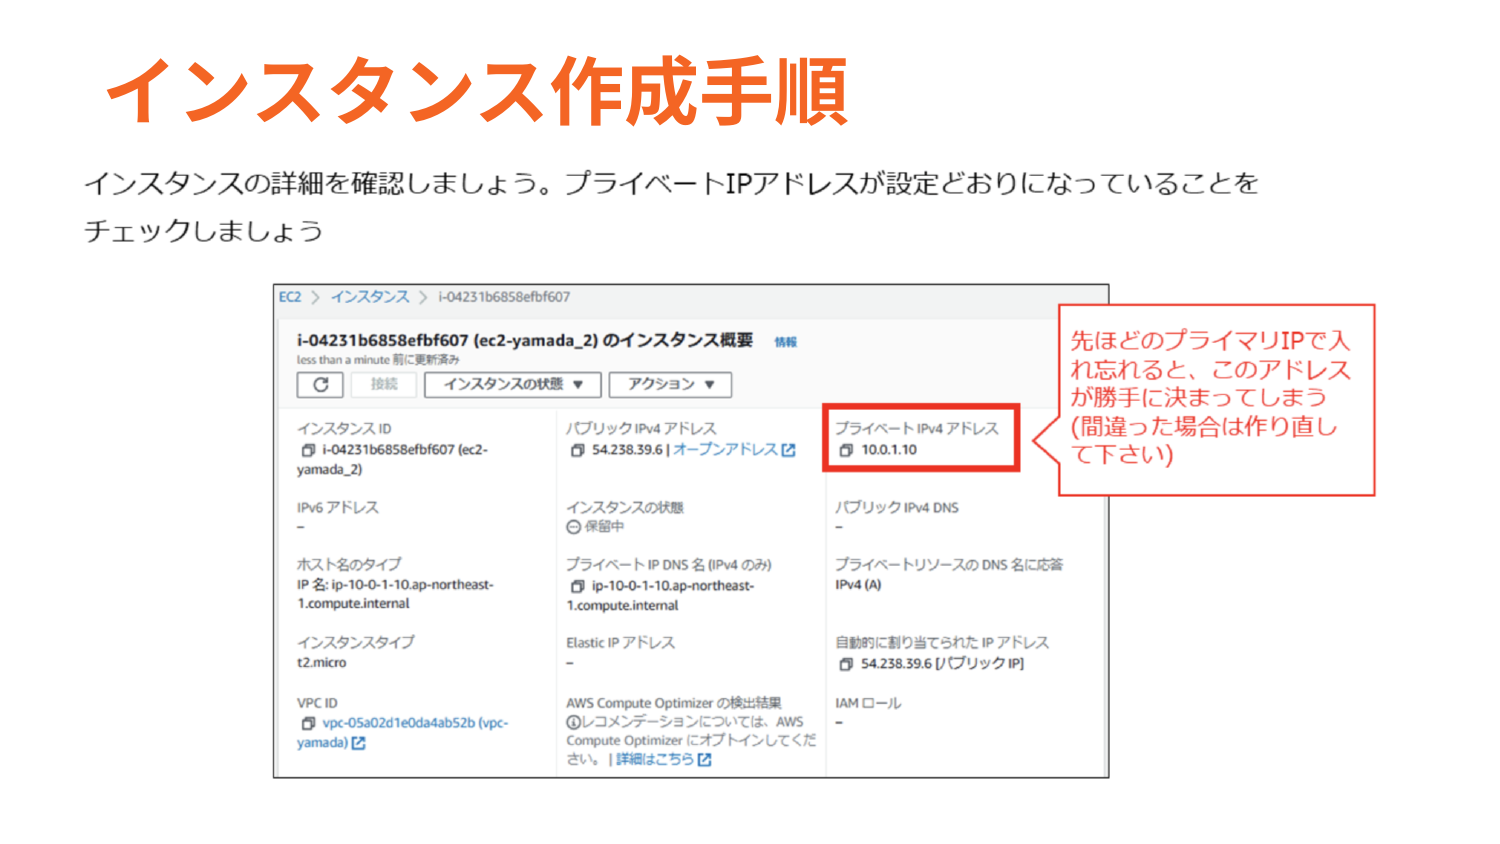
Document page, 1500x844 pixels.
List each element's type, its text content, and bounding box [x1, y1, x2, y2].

picture [74, 155, 1387, 794]
title インスタンス作成手順 [87, 29, 1077, 153]
